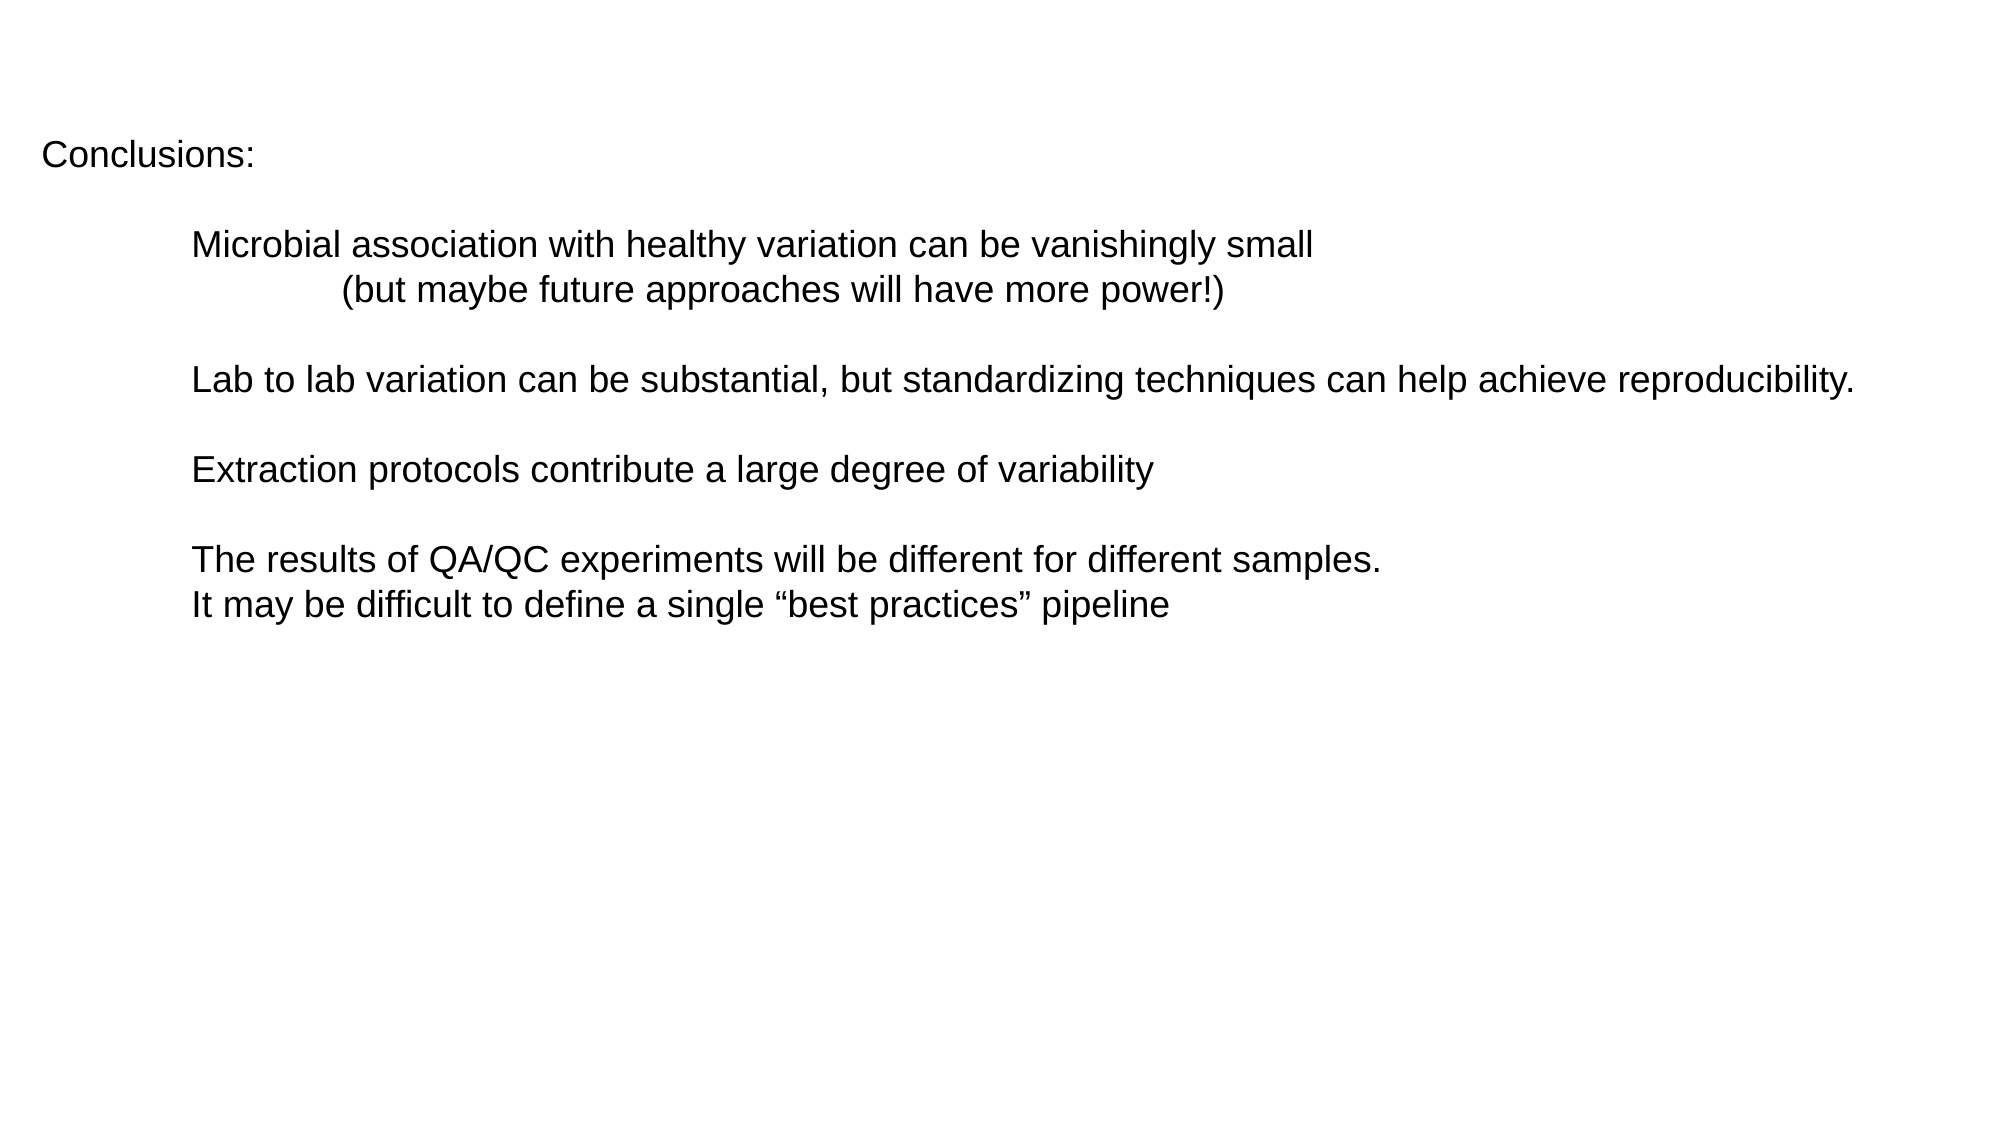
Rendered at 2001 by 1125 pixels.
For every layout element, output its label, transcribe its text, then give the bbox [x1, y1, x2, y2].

text_box Conclusions: Microbial association with healthy variation can be vanishingly small (but maybe future approaches will have more power!) Lab to lab variation can be substantial, but standardizing techniques can help achieve reproducibility. Extraction protocols contribute a large degree of variability The results of QA/QC experiments will be different for different samples. It may be difficult to define a single “best practices” pipeline [26, 122, 2000, 677]
